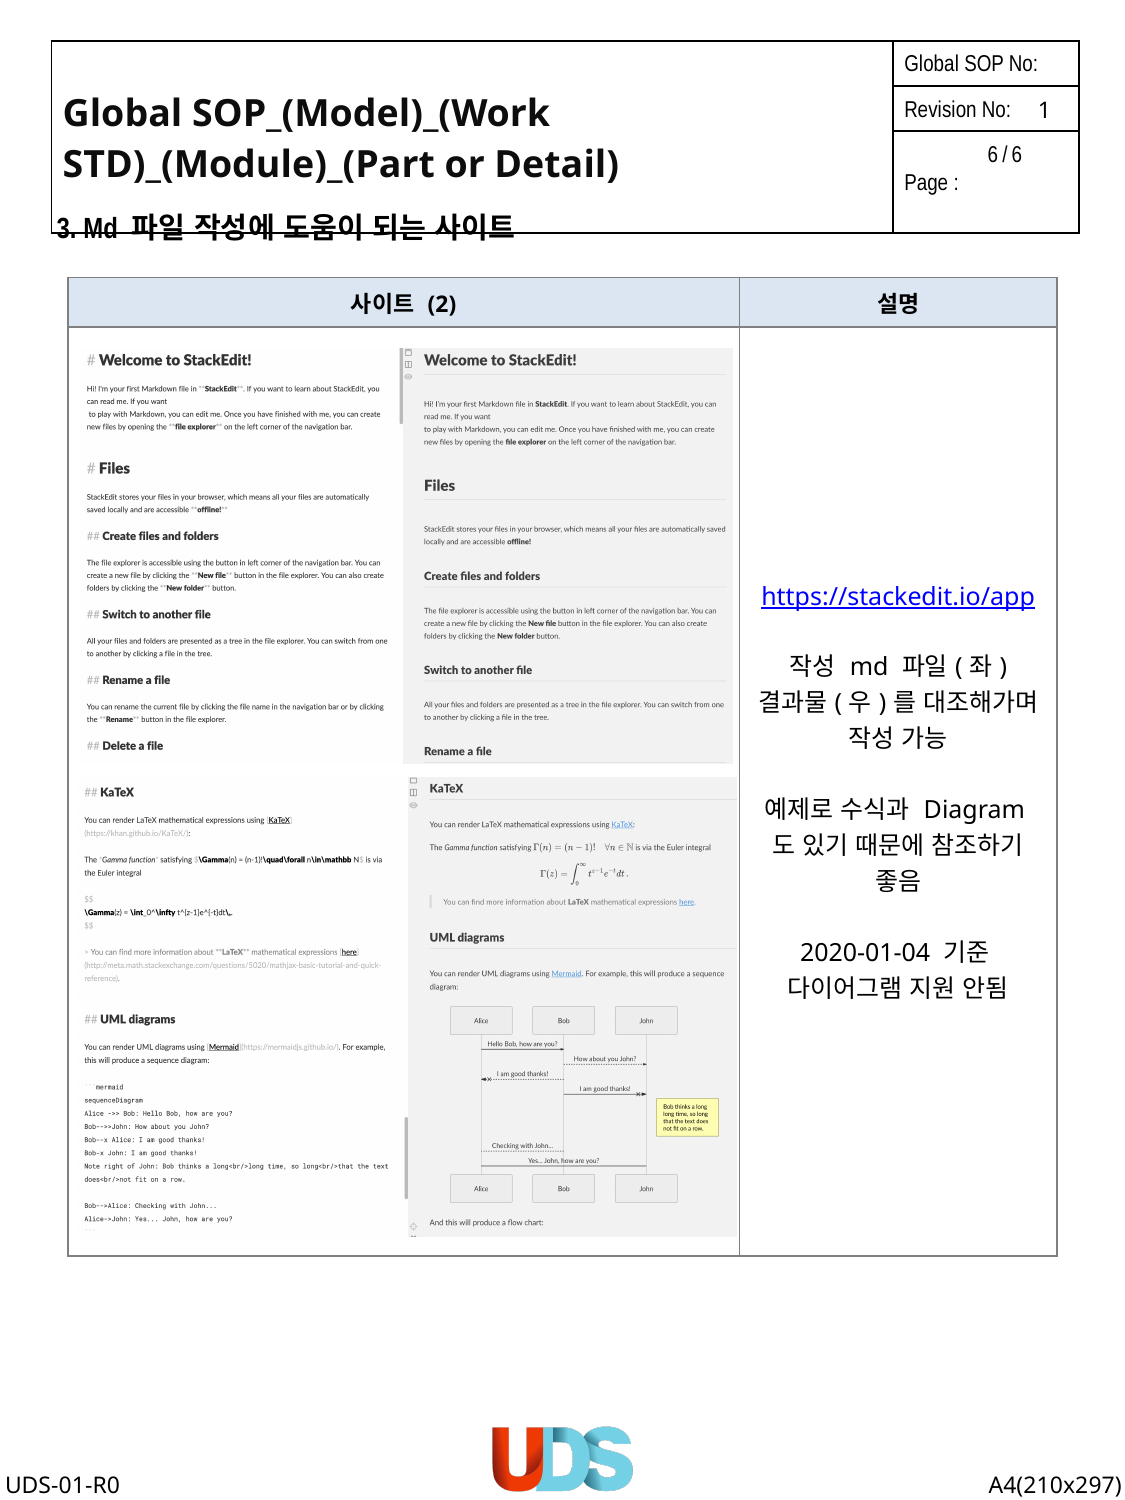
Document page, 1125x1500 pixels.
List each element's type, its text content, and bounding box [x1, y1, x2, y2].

picture [492, 1426, 633, 1492]
table_cell https://stackedit.io/app 작성 md 파일(좌) 결과물(우)를 대조해가며 작성 가능 예제로 수식과 Diagram도 있기 때문에 참조하기 좋음 2020-01-04 기준 다이어그램 지원 안됨 [740, 328, 1056, 1255]
text_box 3. Md 파일 작성에 도움이 되는 사이트 [41, 202, 531, 253]
picture [77, 348, 733, 764]
table_header 사이트 (2) [69, 278, 739, 326]
text_box 1 [1023, 88, 1059, 131]
table_cell [69, 328, 739, 1255]
picture [76, 777, 737, 1237]
table_header 설명 [740, 278, 1056, 326]
